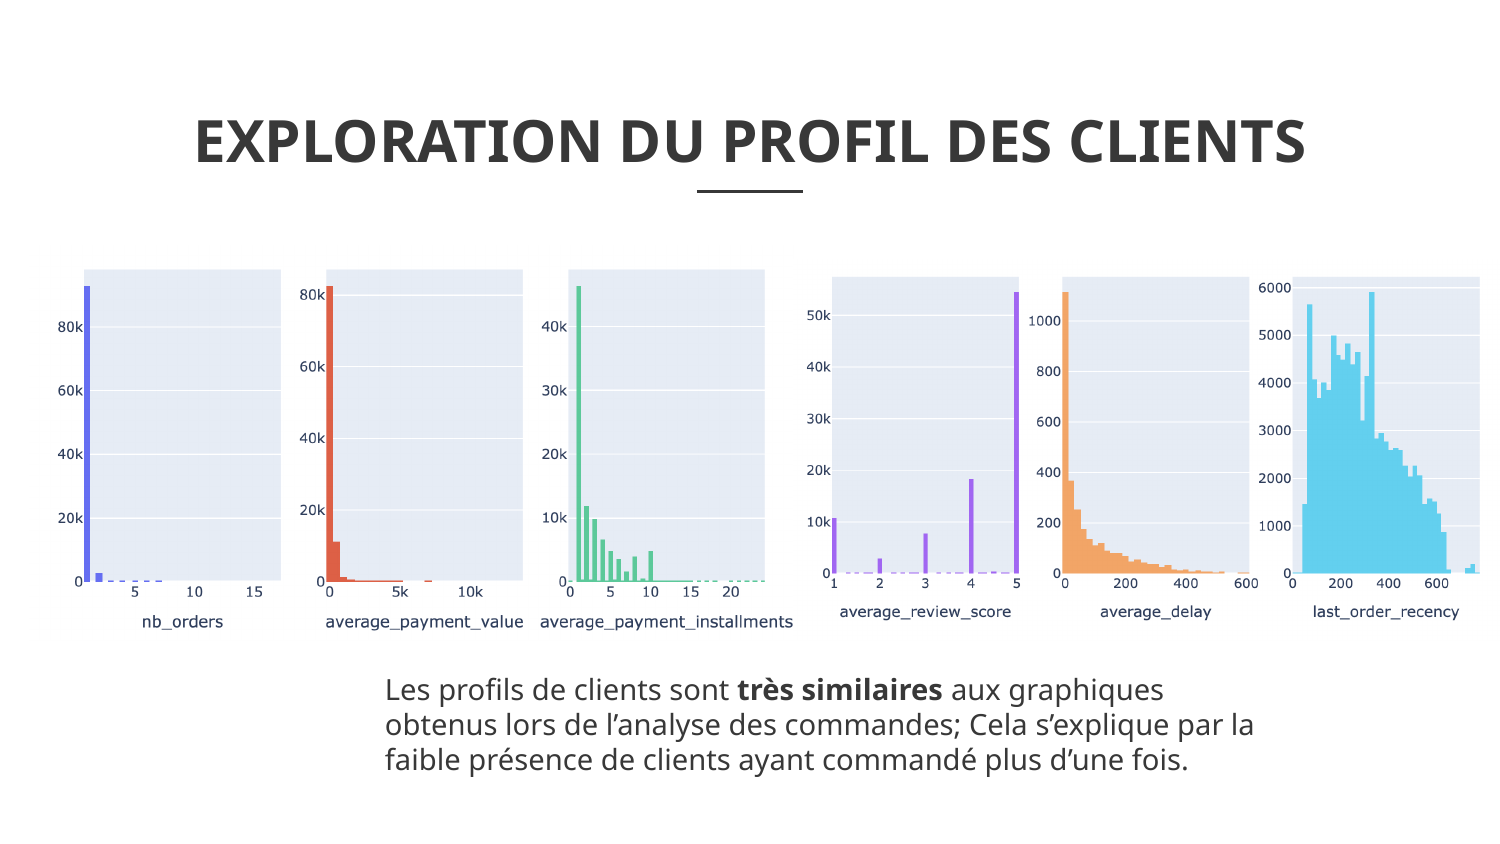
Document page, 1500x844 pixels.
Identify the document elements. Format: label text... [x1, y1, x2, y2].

title EXPLORATION DU PROFIL DES CLIENTS [146, 89, 1354, 177]
text_box Les profils de clients sont très similaires aux graphiques obtenus lors de l’analyse des commandes; Cela s’explique par la faible présence de clients ayant commandé plus d’une fois. [219, 656, 1281, 844]
picture [29, 244, 1500, 641]
